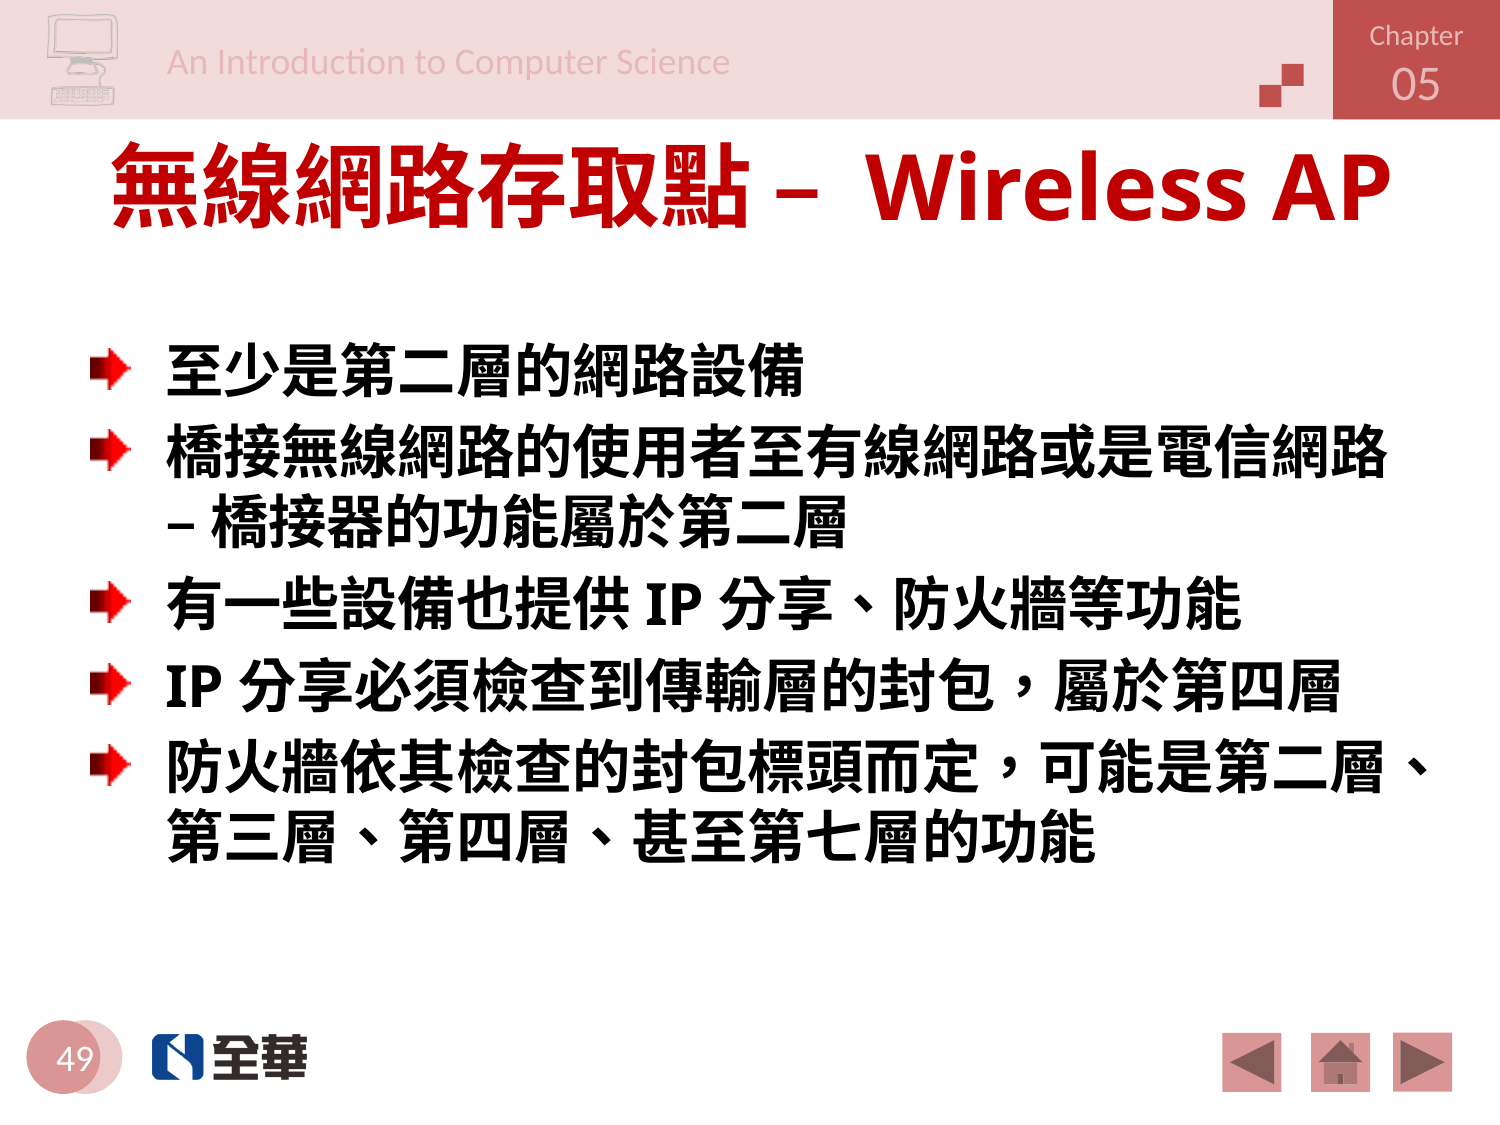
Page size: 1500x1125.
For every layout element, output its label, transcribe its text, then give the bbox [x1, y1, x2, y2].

picture [152, 1034, 307, 1080]
title 無線網路存取點 – Wireless AP [76, 90, 1427, 278]
list 至少是第二層的網路設備 橋接無線網路的使用者至有線網路或是電信網路 – 橋接器的功能屬於第二層 有一些設備也提供IP分享、防火牆等功能 IP分享必須檢查到傳輸層的封包，屬於第四層 防火牆依其檢查的封包標頭而定，可能是第二層、第三層、第四層、甚至第七層的功能 [75, 326, 1425, 1005]
picture [90, 348, 131, 390]
picture [90, 581, 131, 623]
picture [90, 663, 131, 705]
picture [47, 14, 118, 106]
picture [90, 429, 131, 471]
picture [90, 744, 131, 786]
